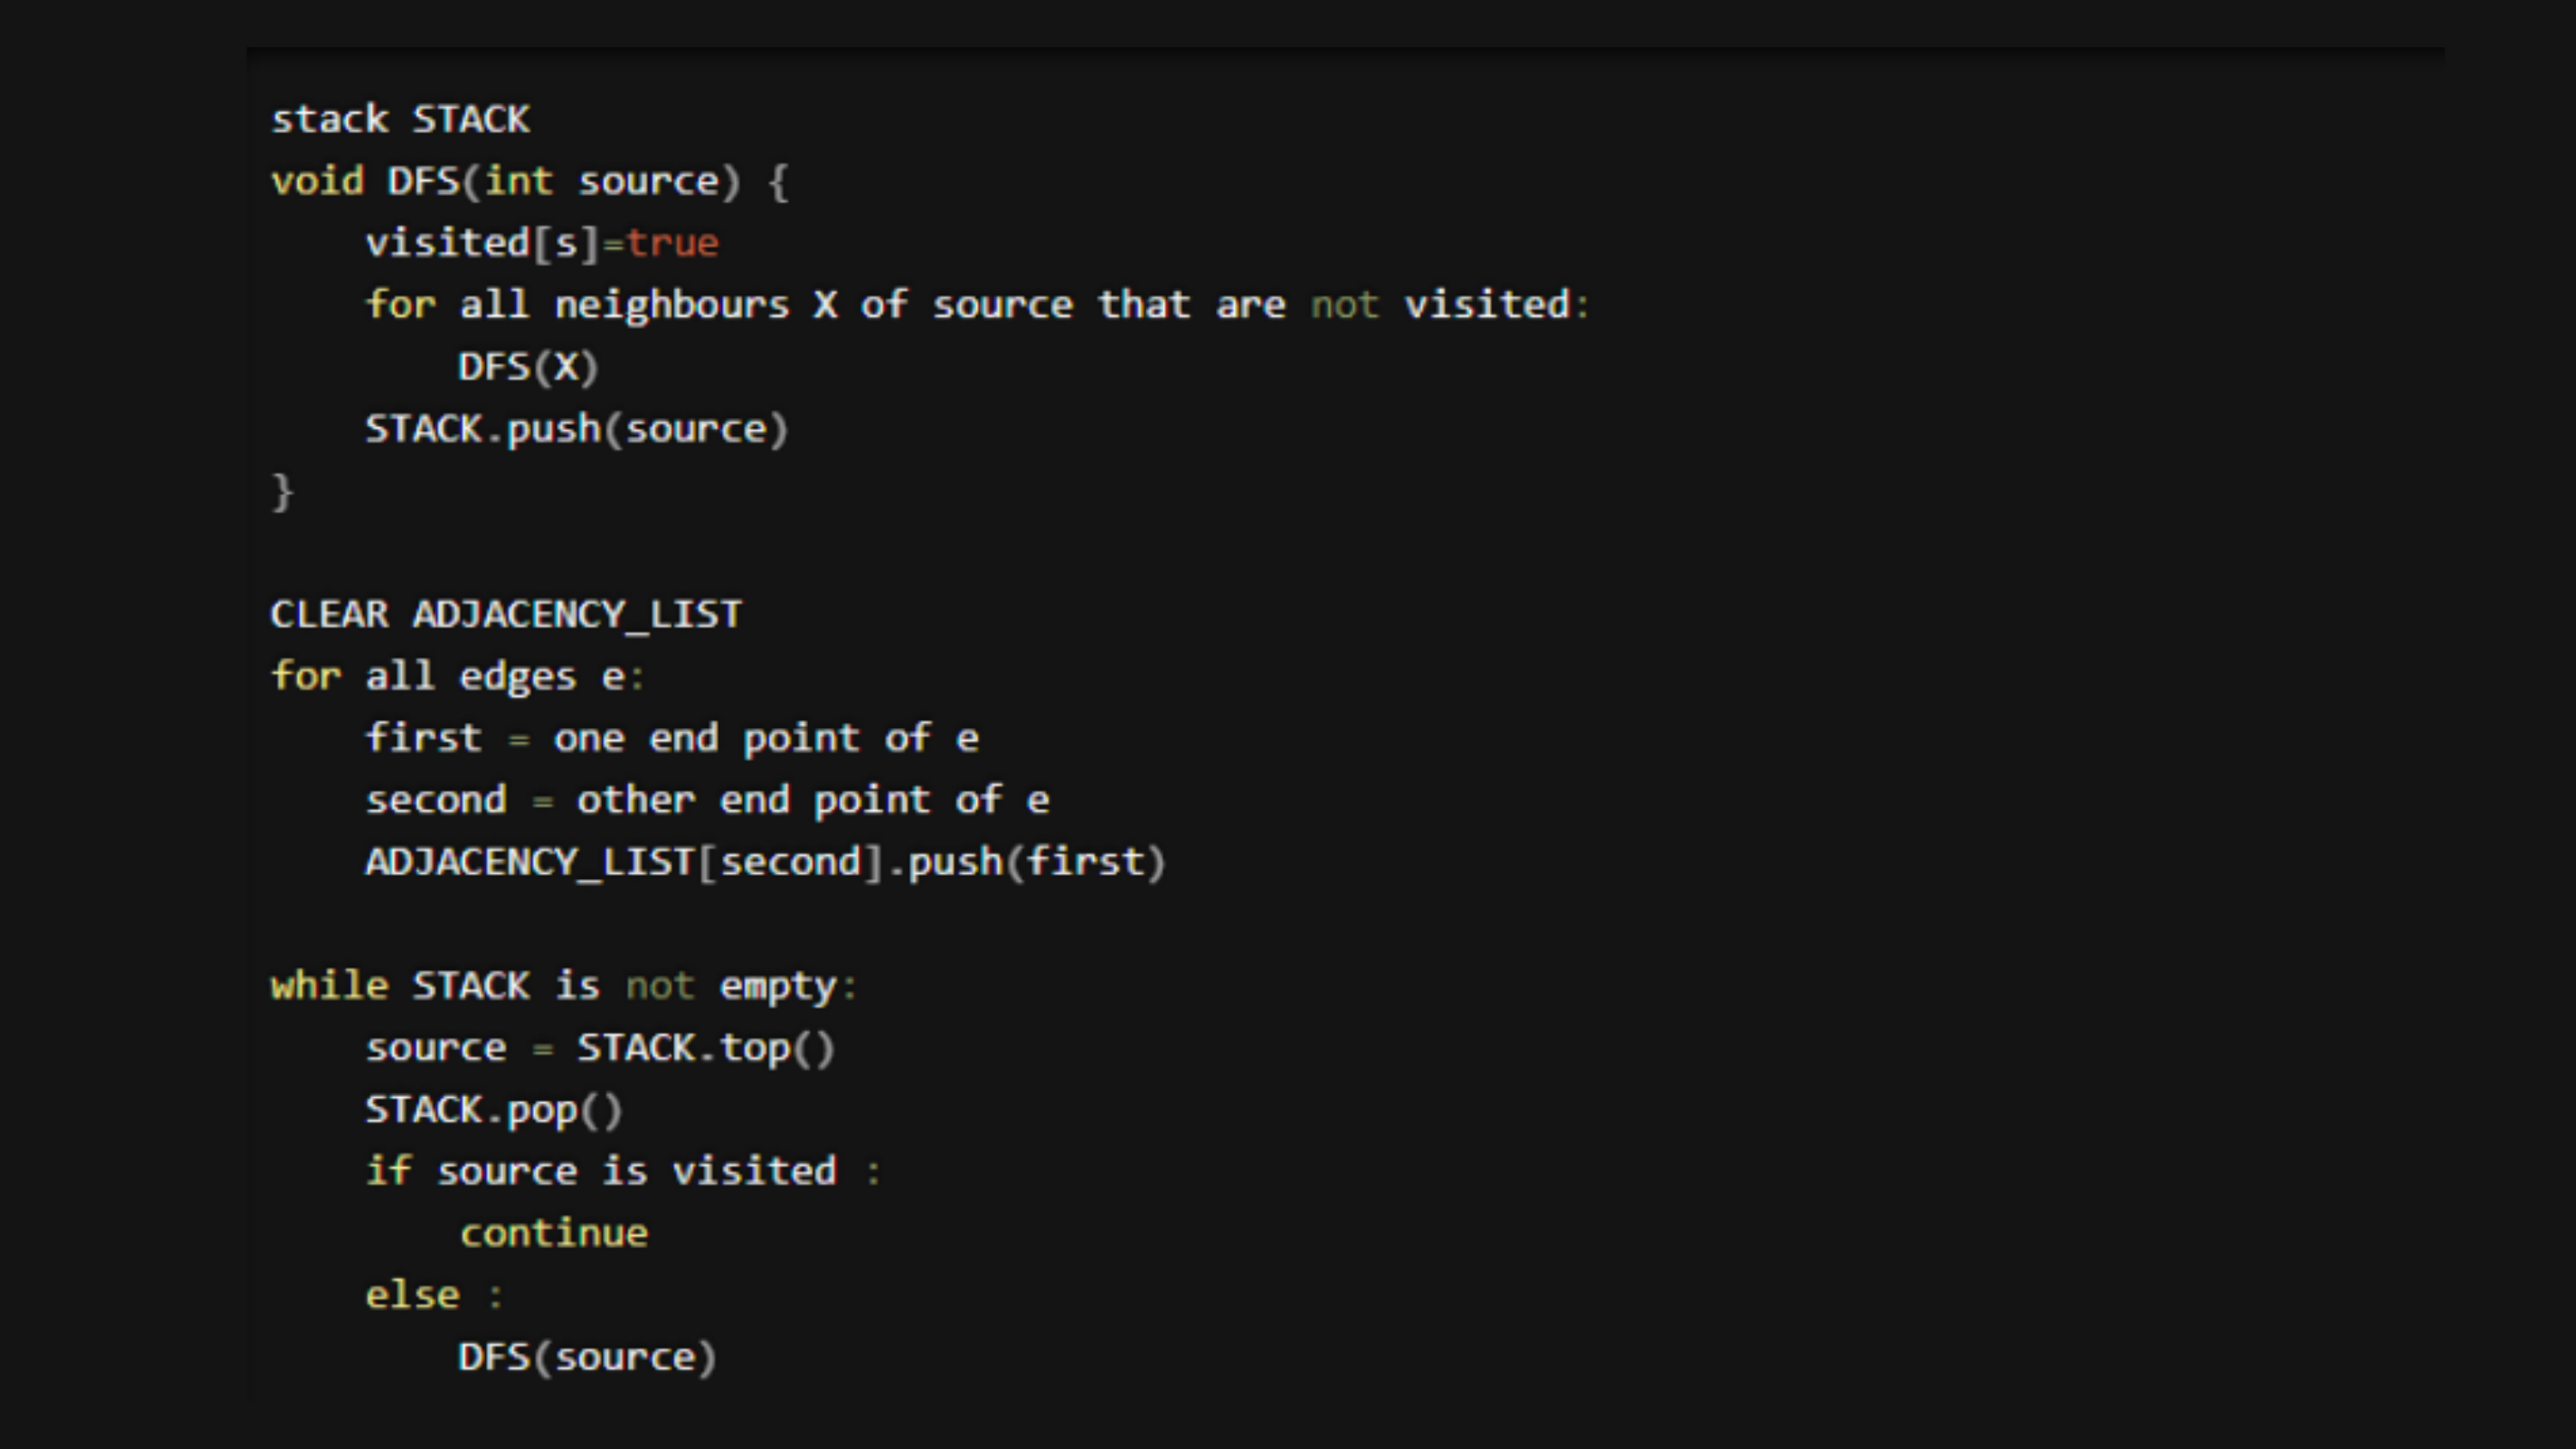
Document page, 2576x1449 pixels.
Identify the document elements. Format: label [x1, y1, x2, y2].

picture [246, 46, 2445, 1402]
